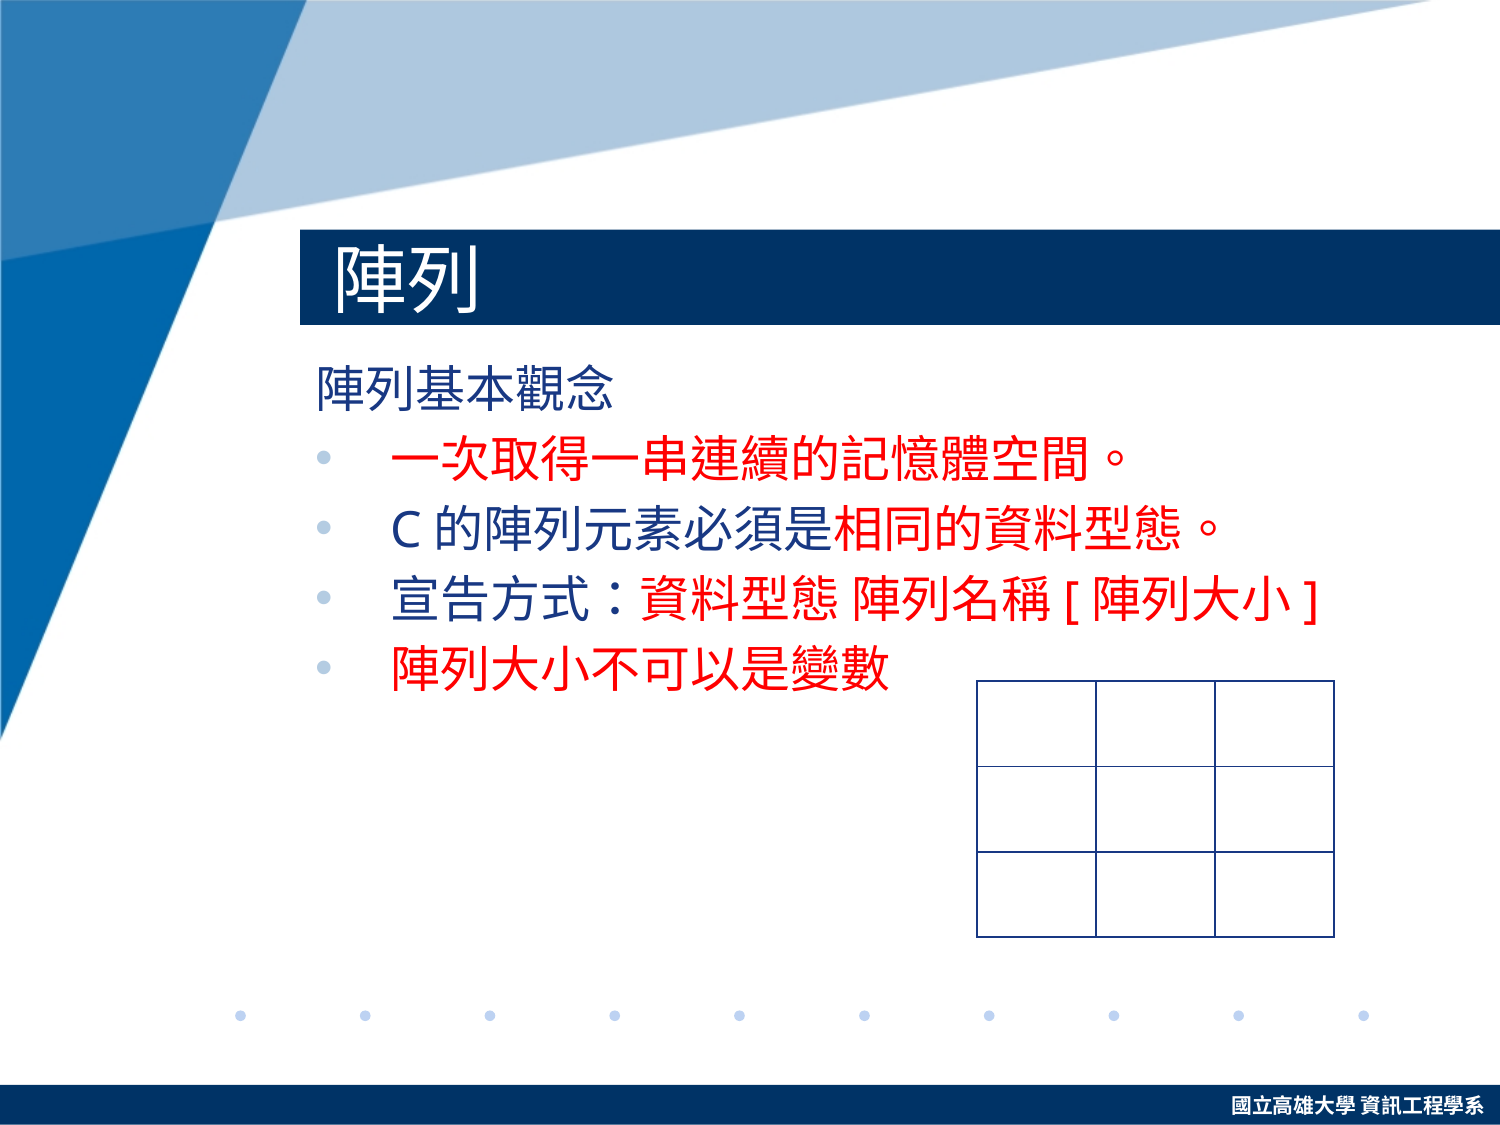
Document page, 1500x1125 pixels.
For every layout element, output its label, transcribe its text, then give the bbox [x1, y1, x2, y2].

table_header [1216, 682, 1333, 766]
title 陣列 [300, 229, 1500, 325]
table_header [1097, 682, 1214, 766]
table_cell [1097, 767, 1214, 851]
table_header [978, 682, 1095, 766]
table_cell [978, 767, 1095, 851]
table_cell [1216, 767, 1333, 851]
table_cell [1216, 853, 1333, 936]
table_cell [978, 853, 1095, 936]
list 陣列基本觀念 一次取得一串連續的記憶體空間。 C的陣列元素必須是相同的資料型態。 宣告方式：資料型態 陣列名稱[陣列大小] 陣列大小不可以是變數 [300, 350, 1475, 1013]
table_cell [1097, 853, 1214, 936]
picture [0, 0, 1500, 842]
